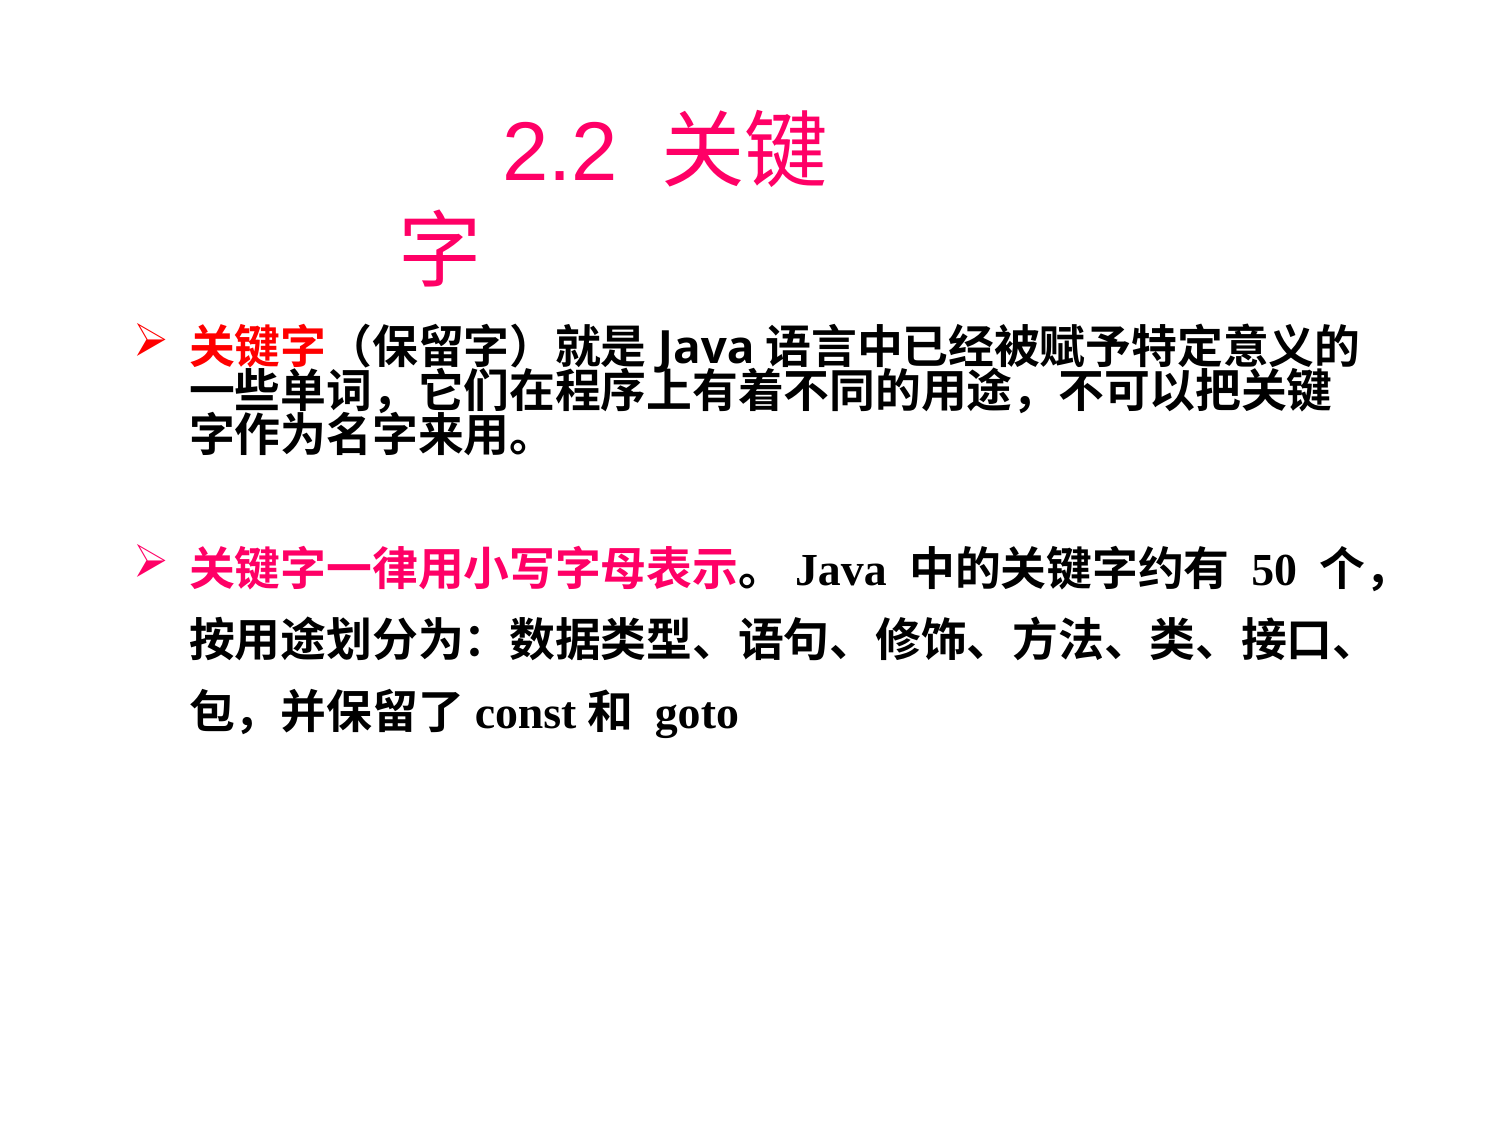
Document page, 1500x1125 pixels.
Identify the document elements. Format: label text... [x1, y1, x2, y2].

list 关键字（保留字）就是Java语言中已经被赋予特定意义的一些单词，它们在程序上有着不同的用途，不可以把关键字作为名字来用。 关键字一律用小写字母表示。Java 中的关键字约有 50 个，按用途划分为：数据类型、语句、修饰、方法、类、接口、包，并保留了const和 goto [118, 267, 1382, 1012]
text_box 2.2 关键字 [383, 90, 916, 305]
